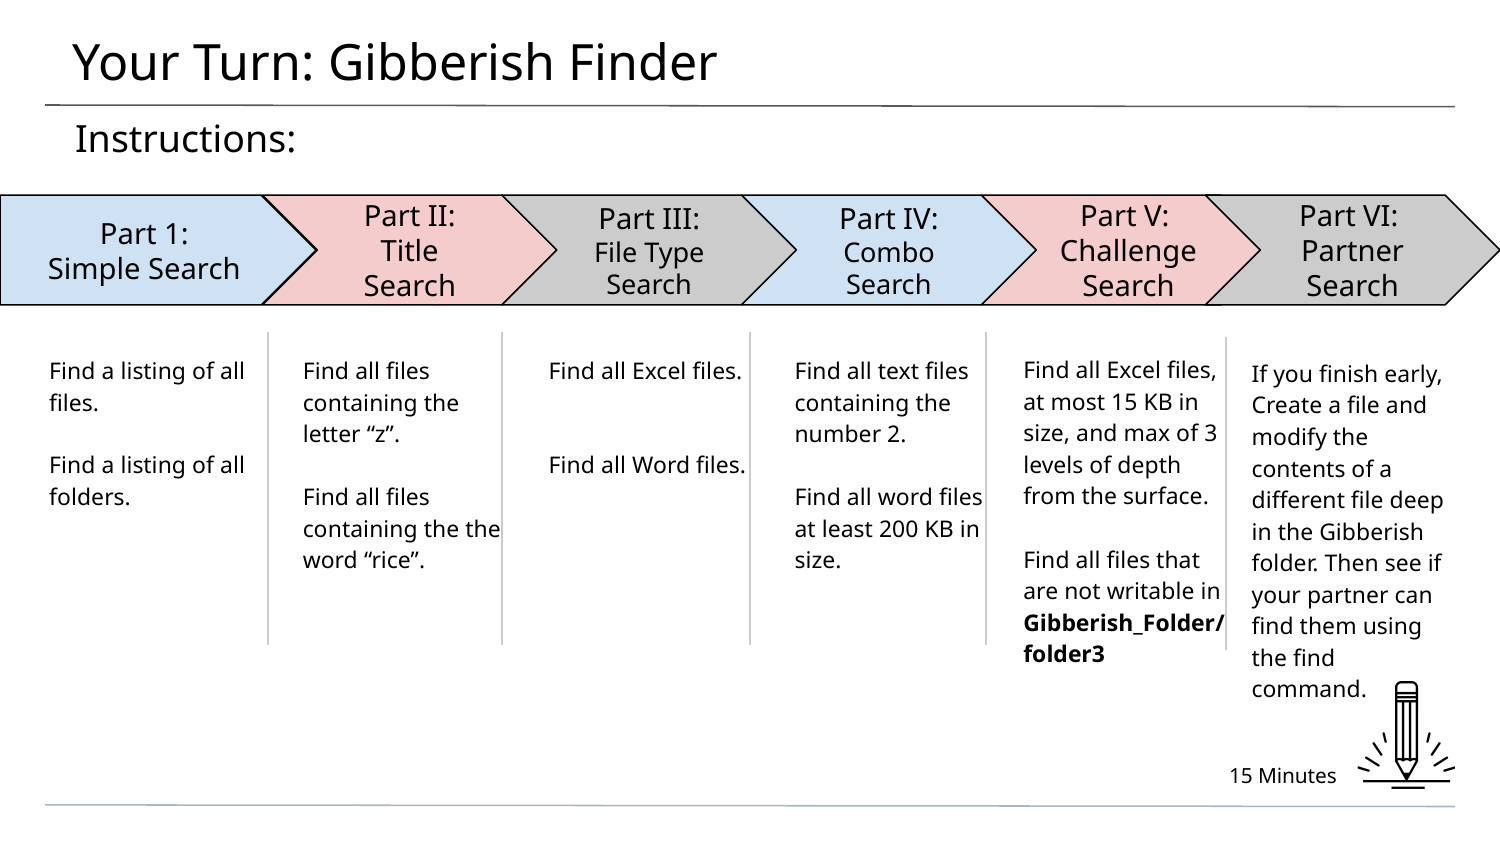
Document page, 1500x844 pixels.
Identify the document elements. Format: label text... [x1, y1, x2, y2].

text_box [262, 194, 500, 724]
subtitle Instructions: [0, 99, 1500, 160]
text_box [1037, 194, 1204, 723]
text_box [1205, 194, 1500, 727]
title Your Turn: Gibberish Finder [0, 0, 1500, 88]
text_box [741, 194, 1037, 724]
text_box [0, 194, 261, 724]
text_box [501, 194, 740, 724]
title 15 Minutes [0, 761, 1500, 805]
picture [1357, 727, 1455, 761]
